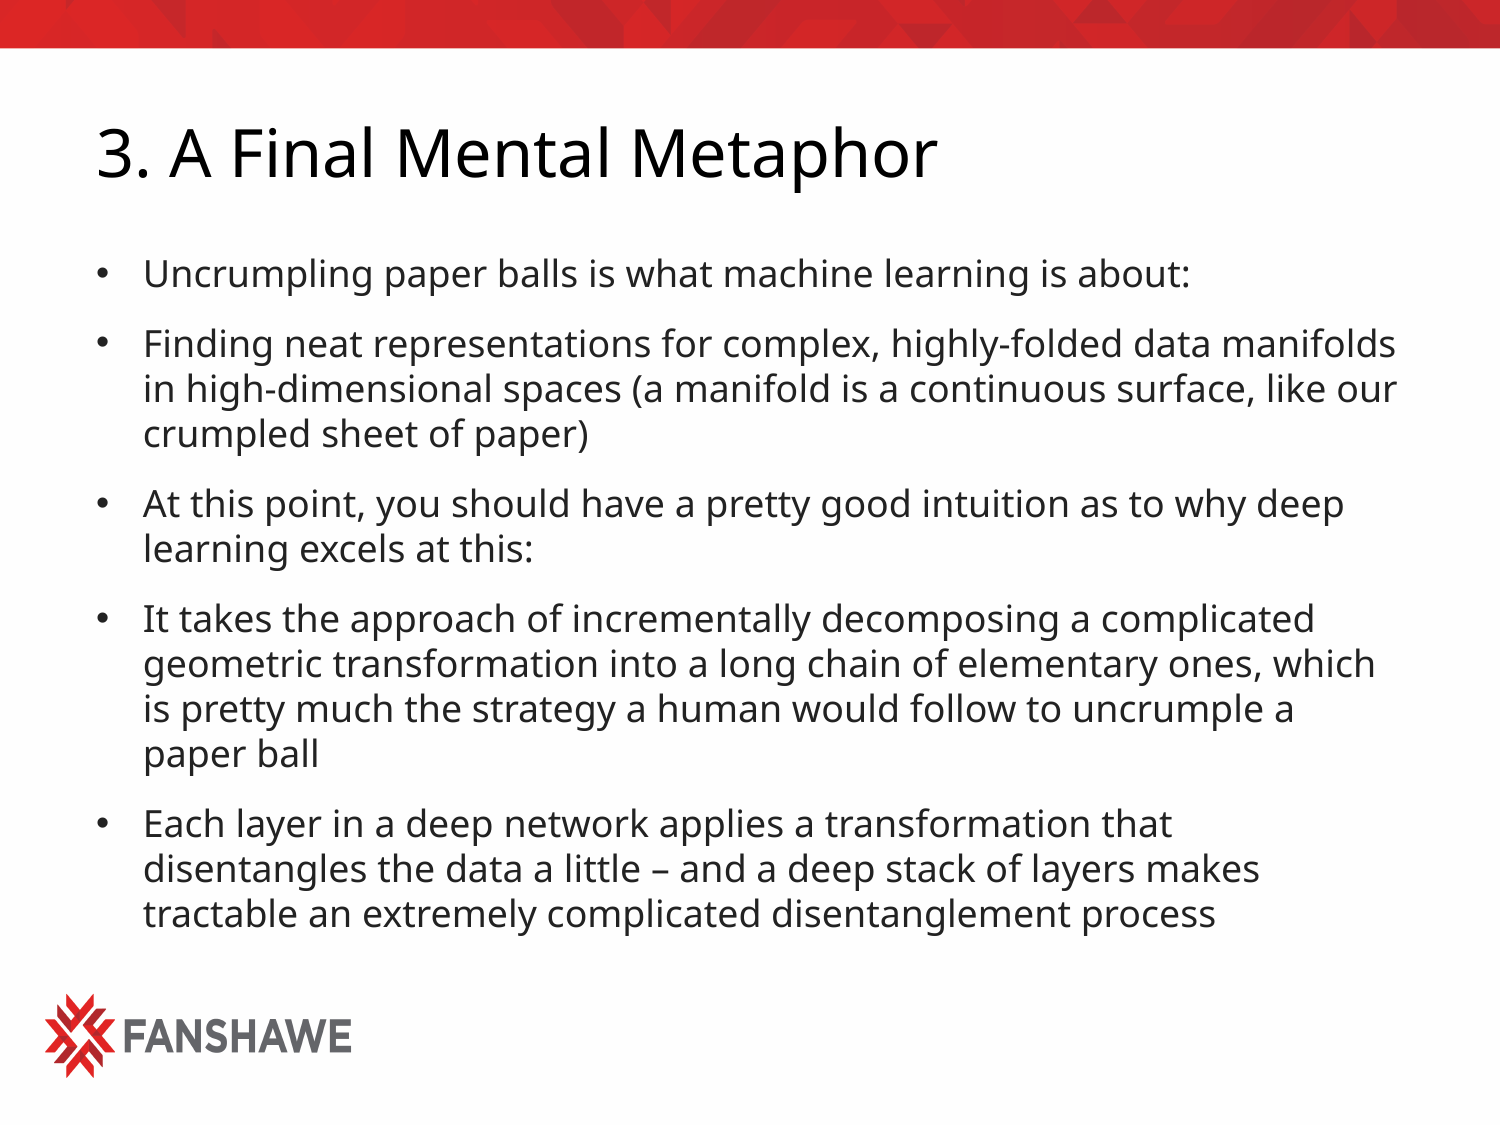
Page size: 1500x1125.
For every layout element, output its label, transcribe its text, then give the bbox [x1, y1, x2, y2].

list Uncrumpling paper balls is what machine learning is about: Finding neat representations for complex, highly-folded data manifolds in high-dimensional spaces (a manifold is a continuous surface, like our crumpled sheet of paper) At this point, you should have a pretty good intuition as to why deep learning excels at this: It takes the approach of incrementally decomposing a complicated geometric transformation into a long chain of elementary ones, which is pretty much the strategy a human would follow to uncrumple a paper ball Each layer in a deep network applies a transformation that disentangles the data a little – and a deep stack of layers makes tractable an extremely complicated disentanglement process [81, 242, 1419, 950]
title 3. A Final Mental Metaphor [81, 59, 1419, 242]
picture [0, 0, 1500, 1125]
